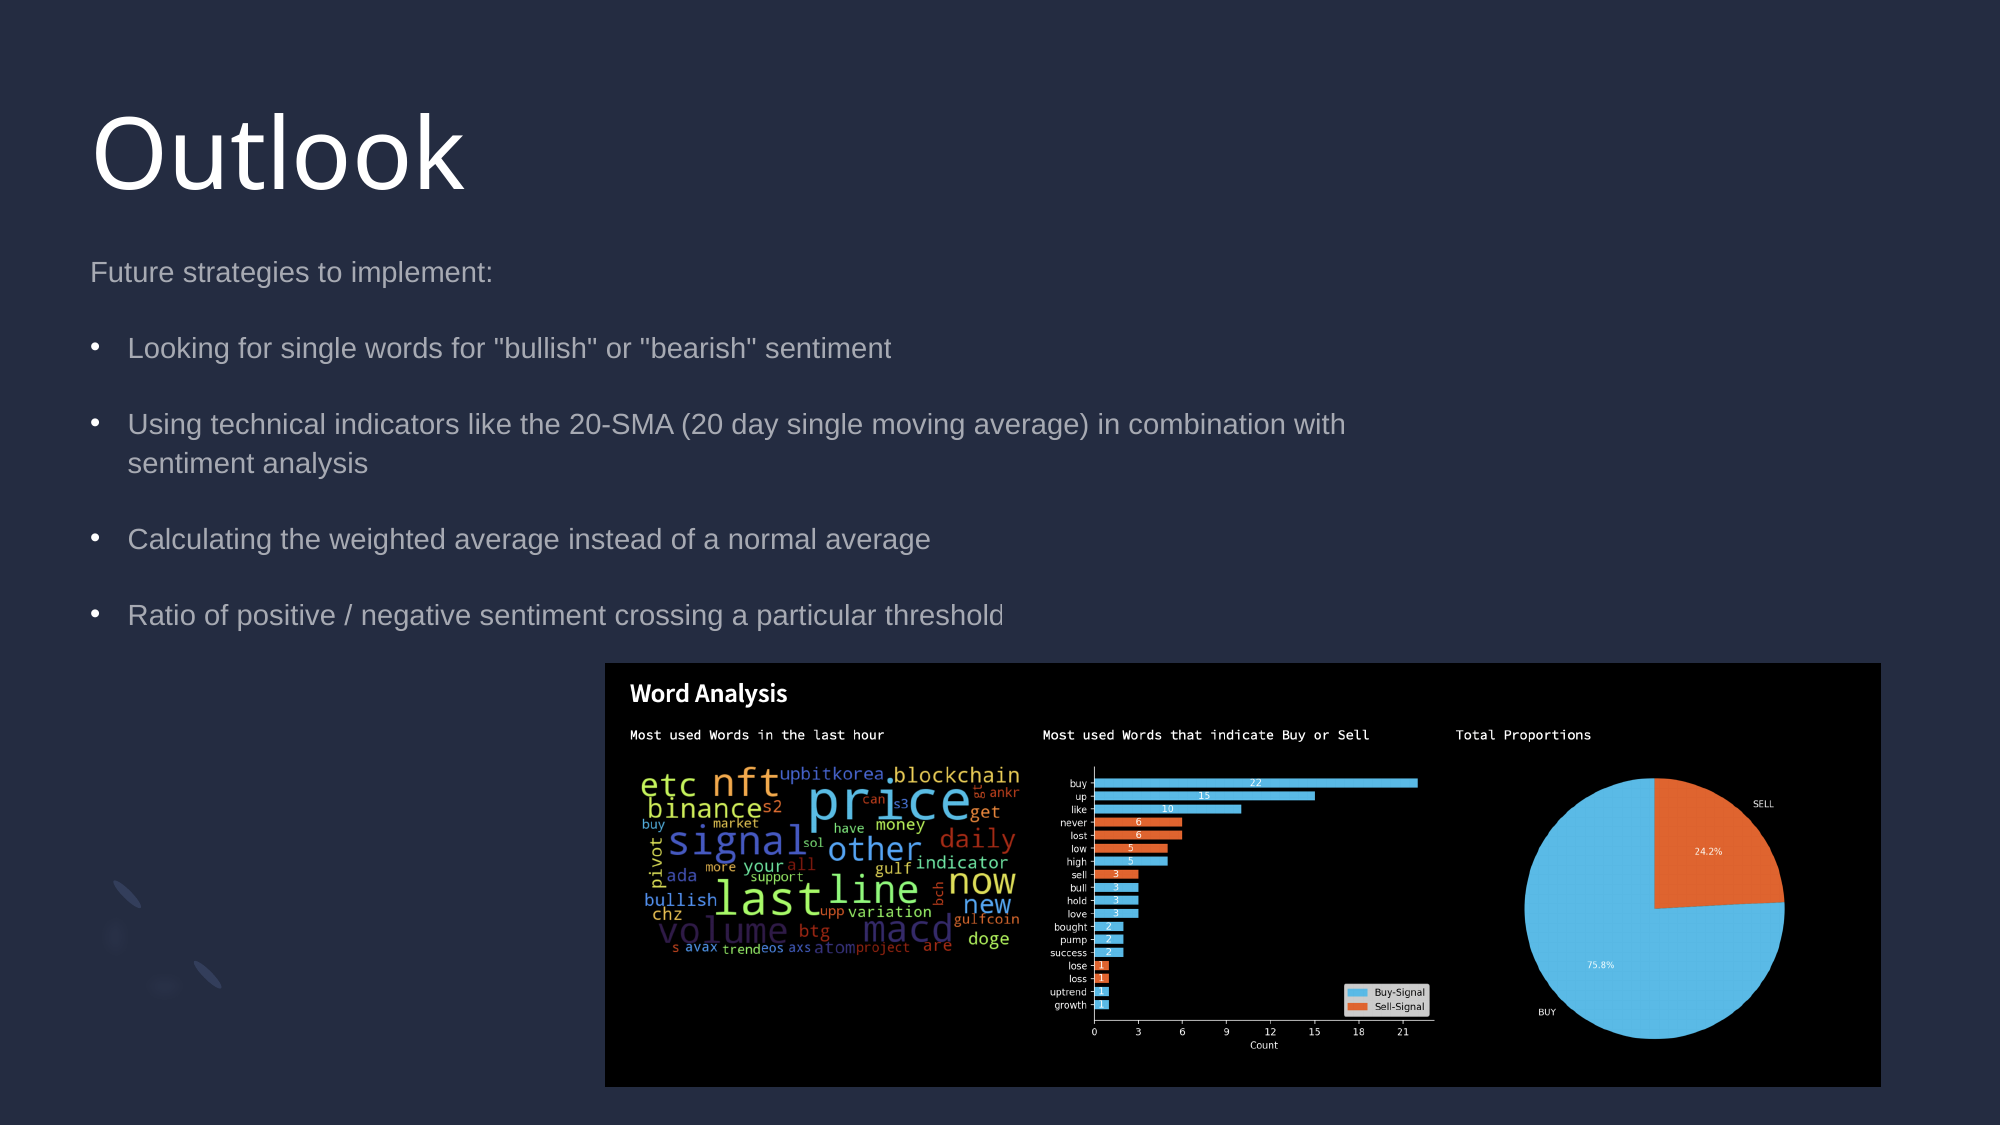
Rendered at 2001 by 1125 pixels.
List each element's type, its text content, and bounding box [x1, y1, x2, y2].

list Future strategies to implement: Looking for single words for "bullish" or "bearish" sentiment Using technical indicators like the 20-SMA (20 day single moving average) in combination with sentiment analysis Calculating the weighted average instead of a normal average Ratio of positive / negative sentiment crossing a particular threshold [90, 249, 1407, 903]
title Outlook [90, 90, 1910, 309]
picture [604, 663, 1881, 1087]
